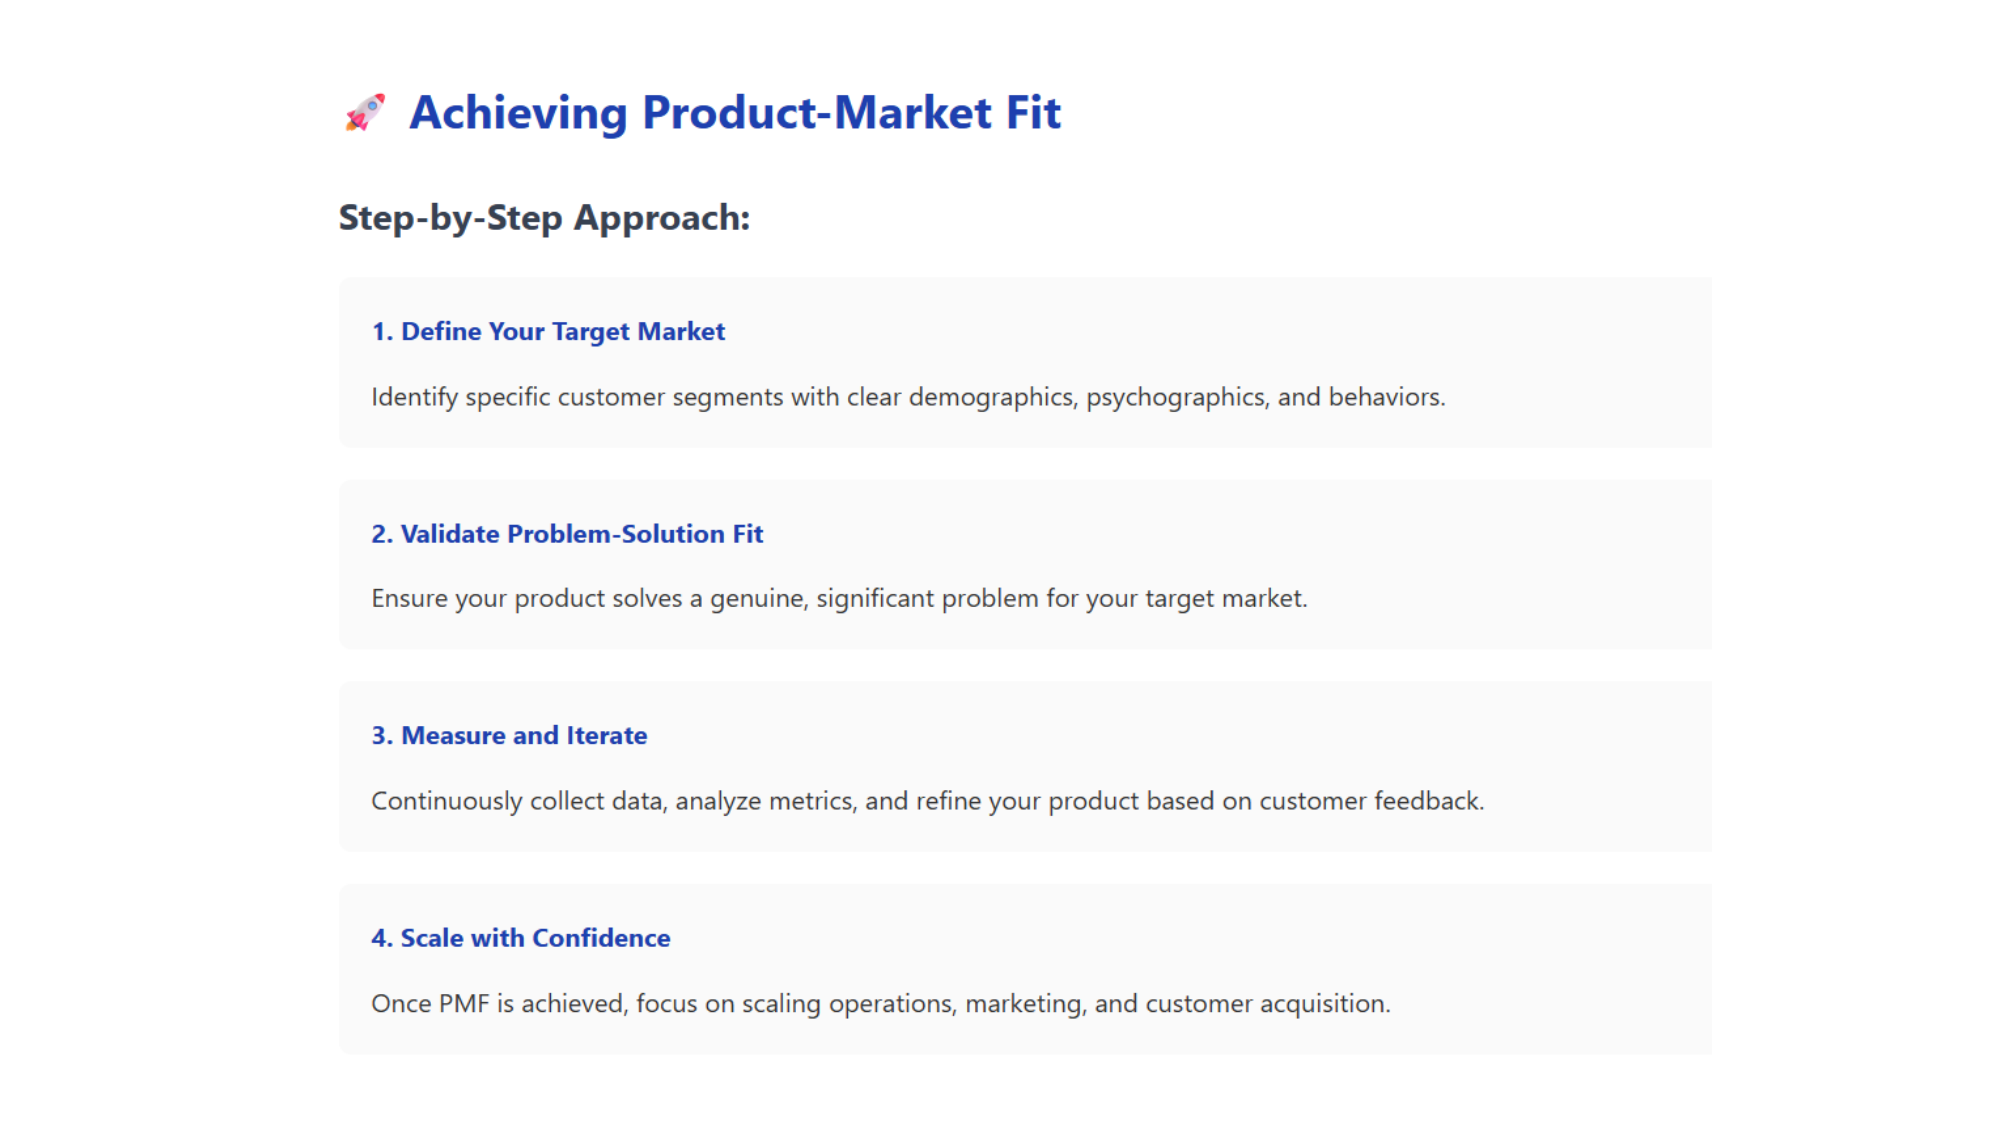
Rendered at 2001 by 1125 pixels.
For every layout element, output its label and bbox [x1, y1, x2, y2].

picture [320, 76, 1712, 1080]
